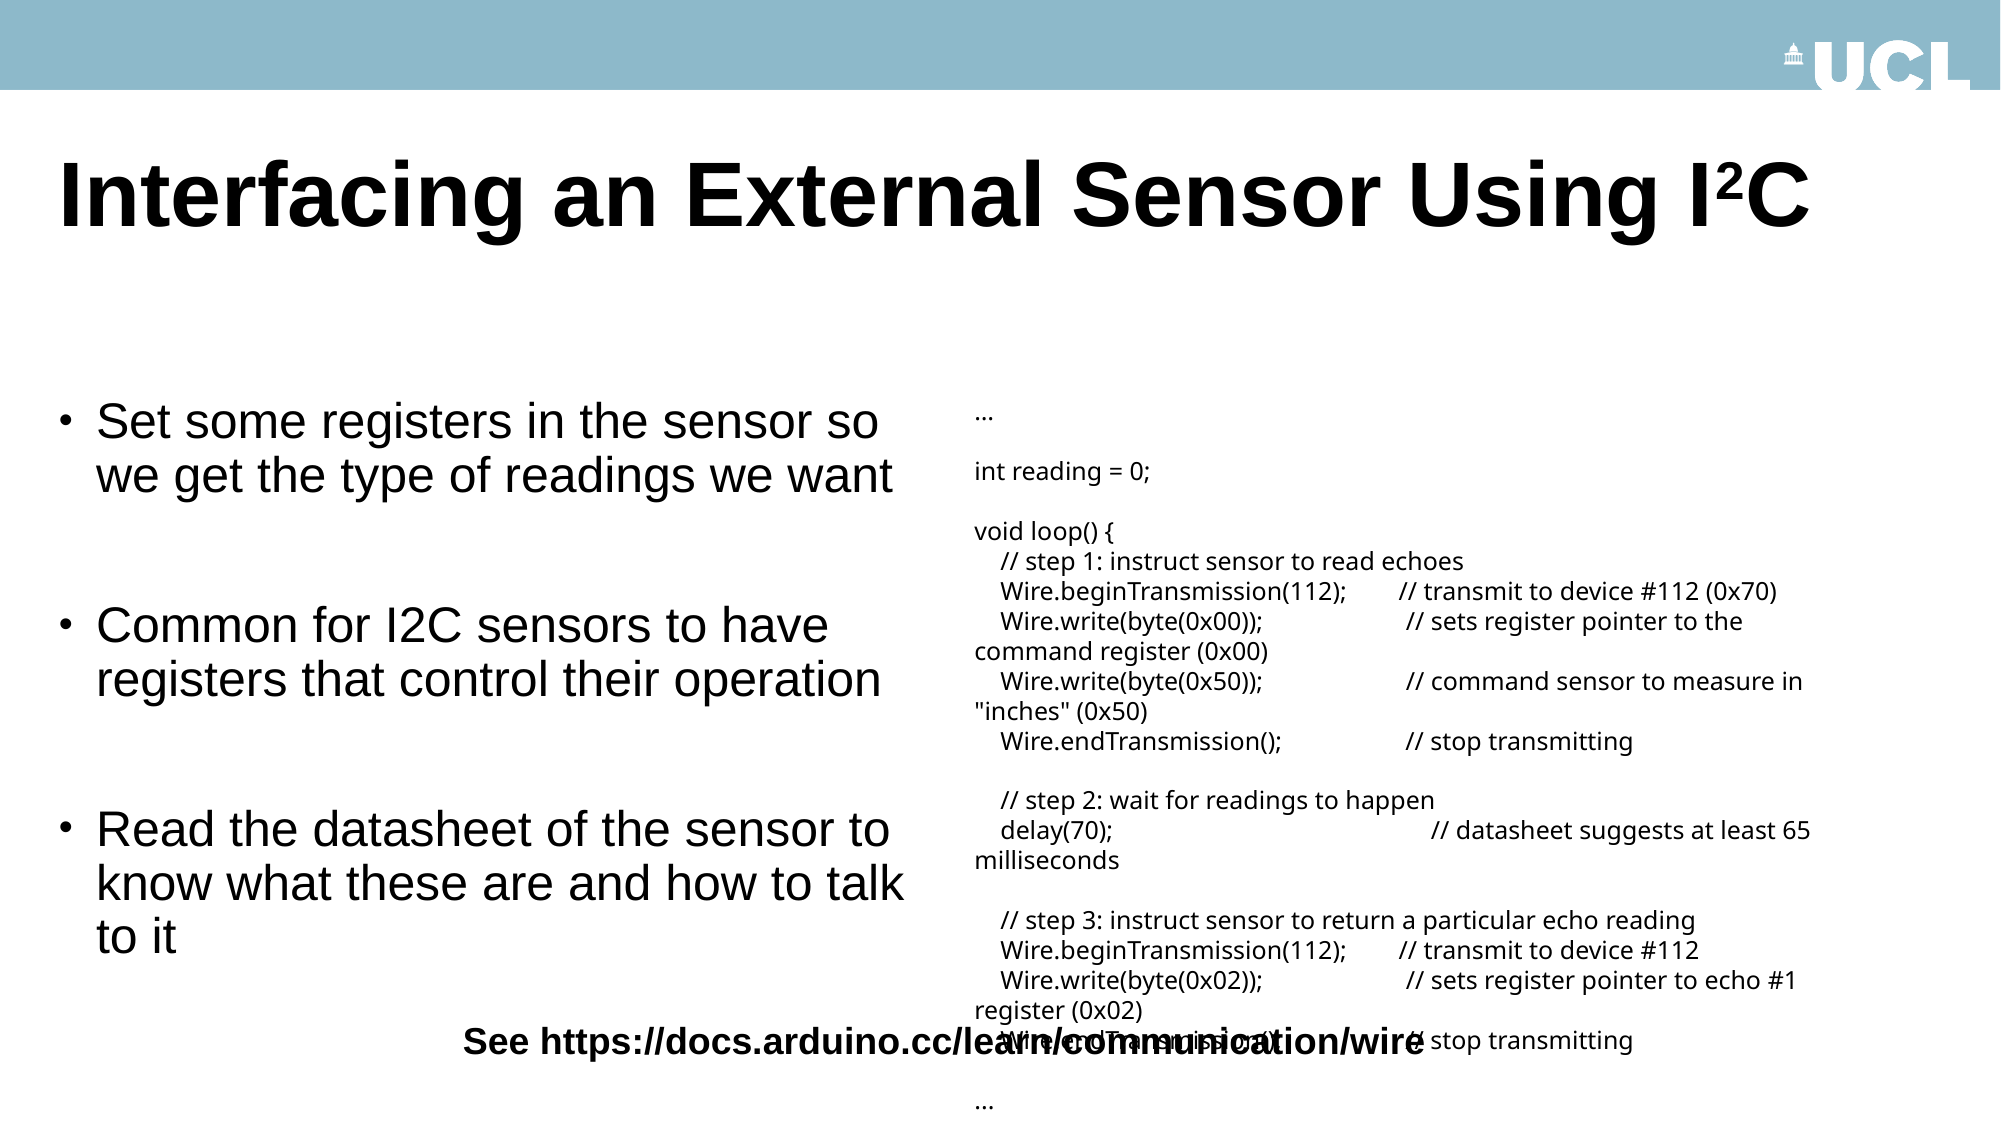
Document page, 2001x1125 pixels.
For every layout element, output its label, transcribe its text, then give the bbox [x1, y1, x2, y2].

list … int reading = 0; void loop() { // step 1: instruct sensor to read echoes Wire.beginTransmission(112); // transmit to device #112 (0x70) Wire.write(byte(0x00)); // sets register pointer to the command register (0x00) Wire.write(byte(0x50)); // command sensor to measure in "inches" (0x50) Wire.endTransmission(); // stop transmitting // step 2: wait for readings to happen delay(70); // datasheet suggests at least 65 milliseconds // step 3: instruct sensor to return a particular echo reading Wire.beginTransmission(112); // transmit to device #112 Wire.write(byte(0x02)); // sets register pointer to echo #1 register (0x02) Wire.endTransmission(); // stop transmitting ... [974, 395, 1861, 987]
title Interfacing an External Sensor Using I2C [59, 147, 1868, 372]
list Set some registers in the sensor so we get the type of readings we want Common for I2C sensors to have registers that control their operation Read the datasheet of the sensor to know what these are and how to talk to it [59, 395, 945, 987]
text_box See https://docs.arduino.cc/learn/communication/wire [322, 1009, 1566, 1070]
picture [0, 0, 2001, 90]
